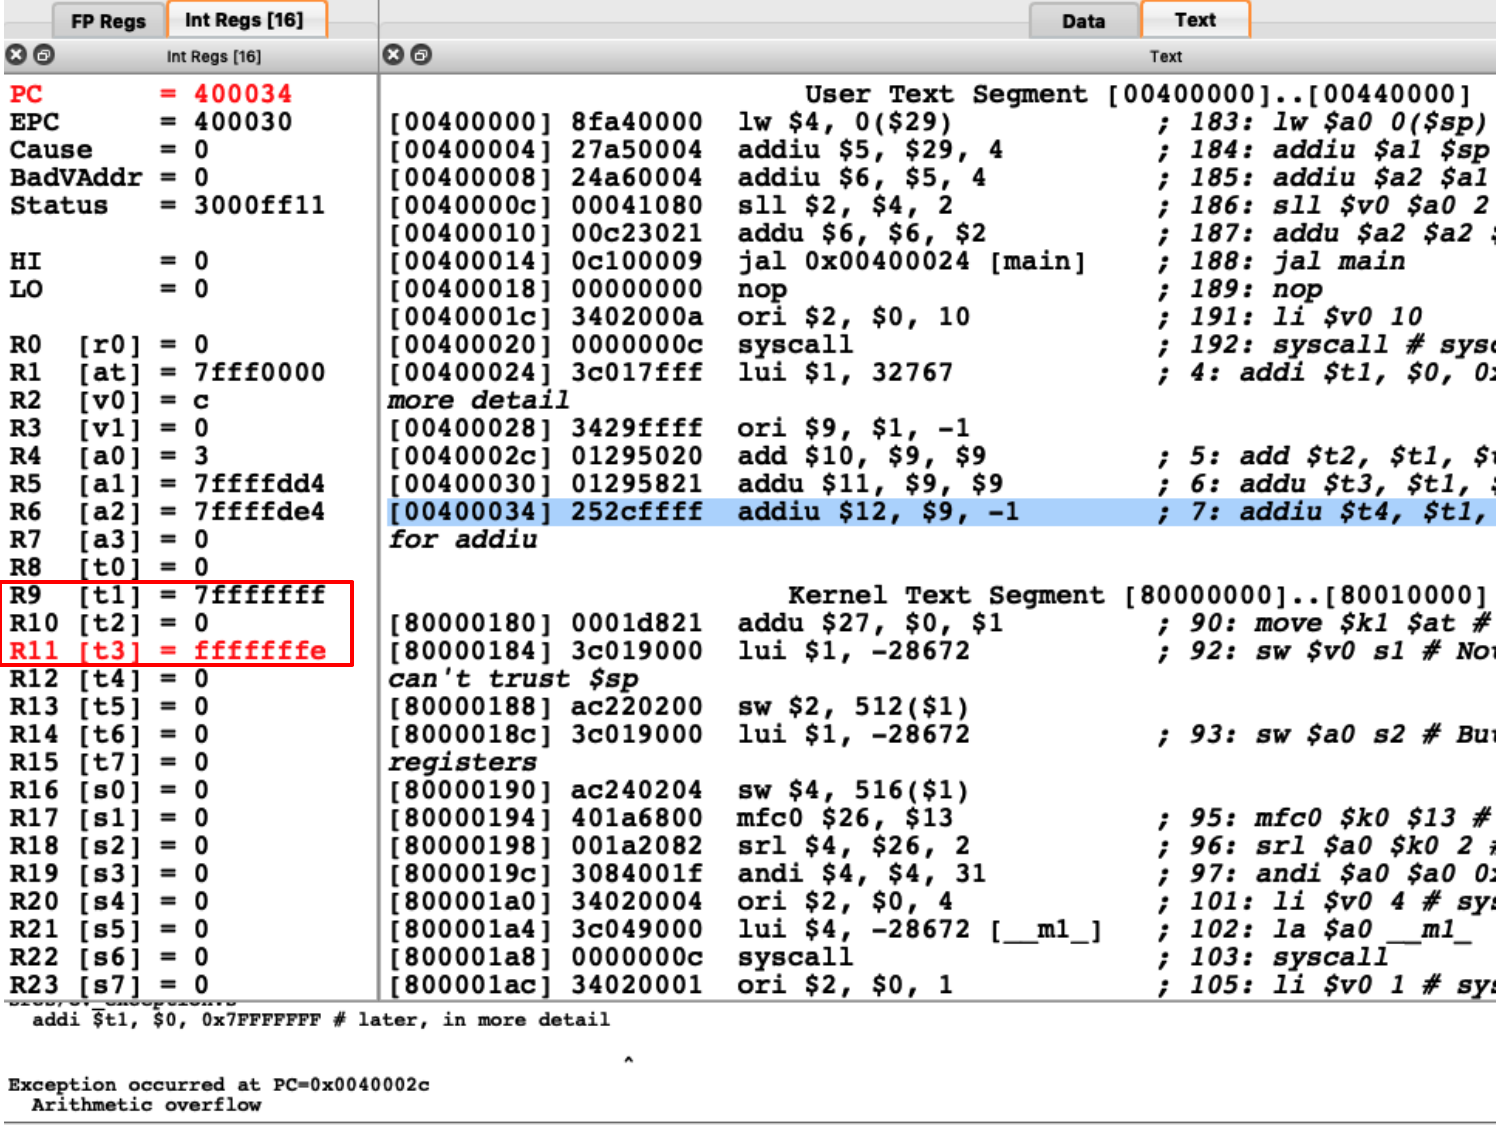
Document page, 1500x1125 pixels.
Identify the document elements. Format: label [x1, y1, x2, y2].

text_box [0, 580, 4, 667]
picture [4, 0, 1496, 1125]
